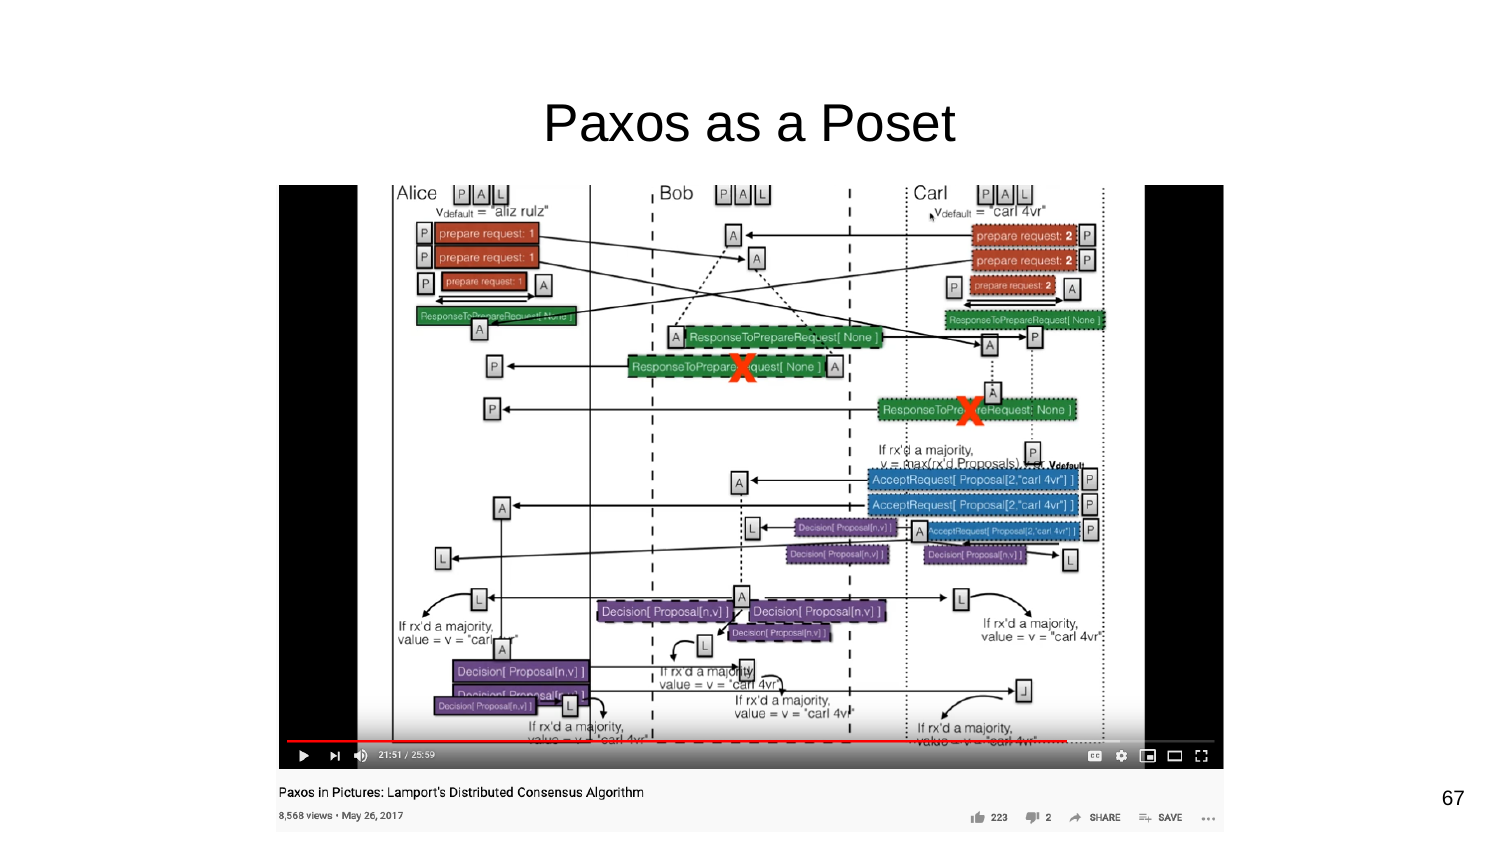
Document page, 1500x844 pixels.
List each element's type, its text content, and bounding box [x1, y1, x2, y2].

slide_number 67 [1389, 764, 1480, 830]
picture [276, 185, 1224, 832]
title Paxos as a Poset [51, 72, 1449, 167]
